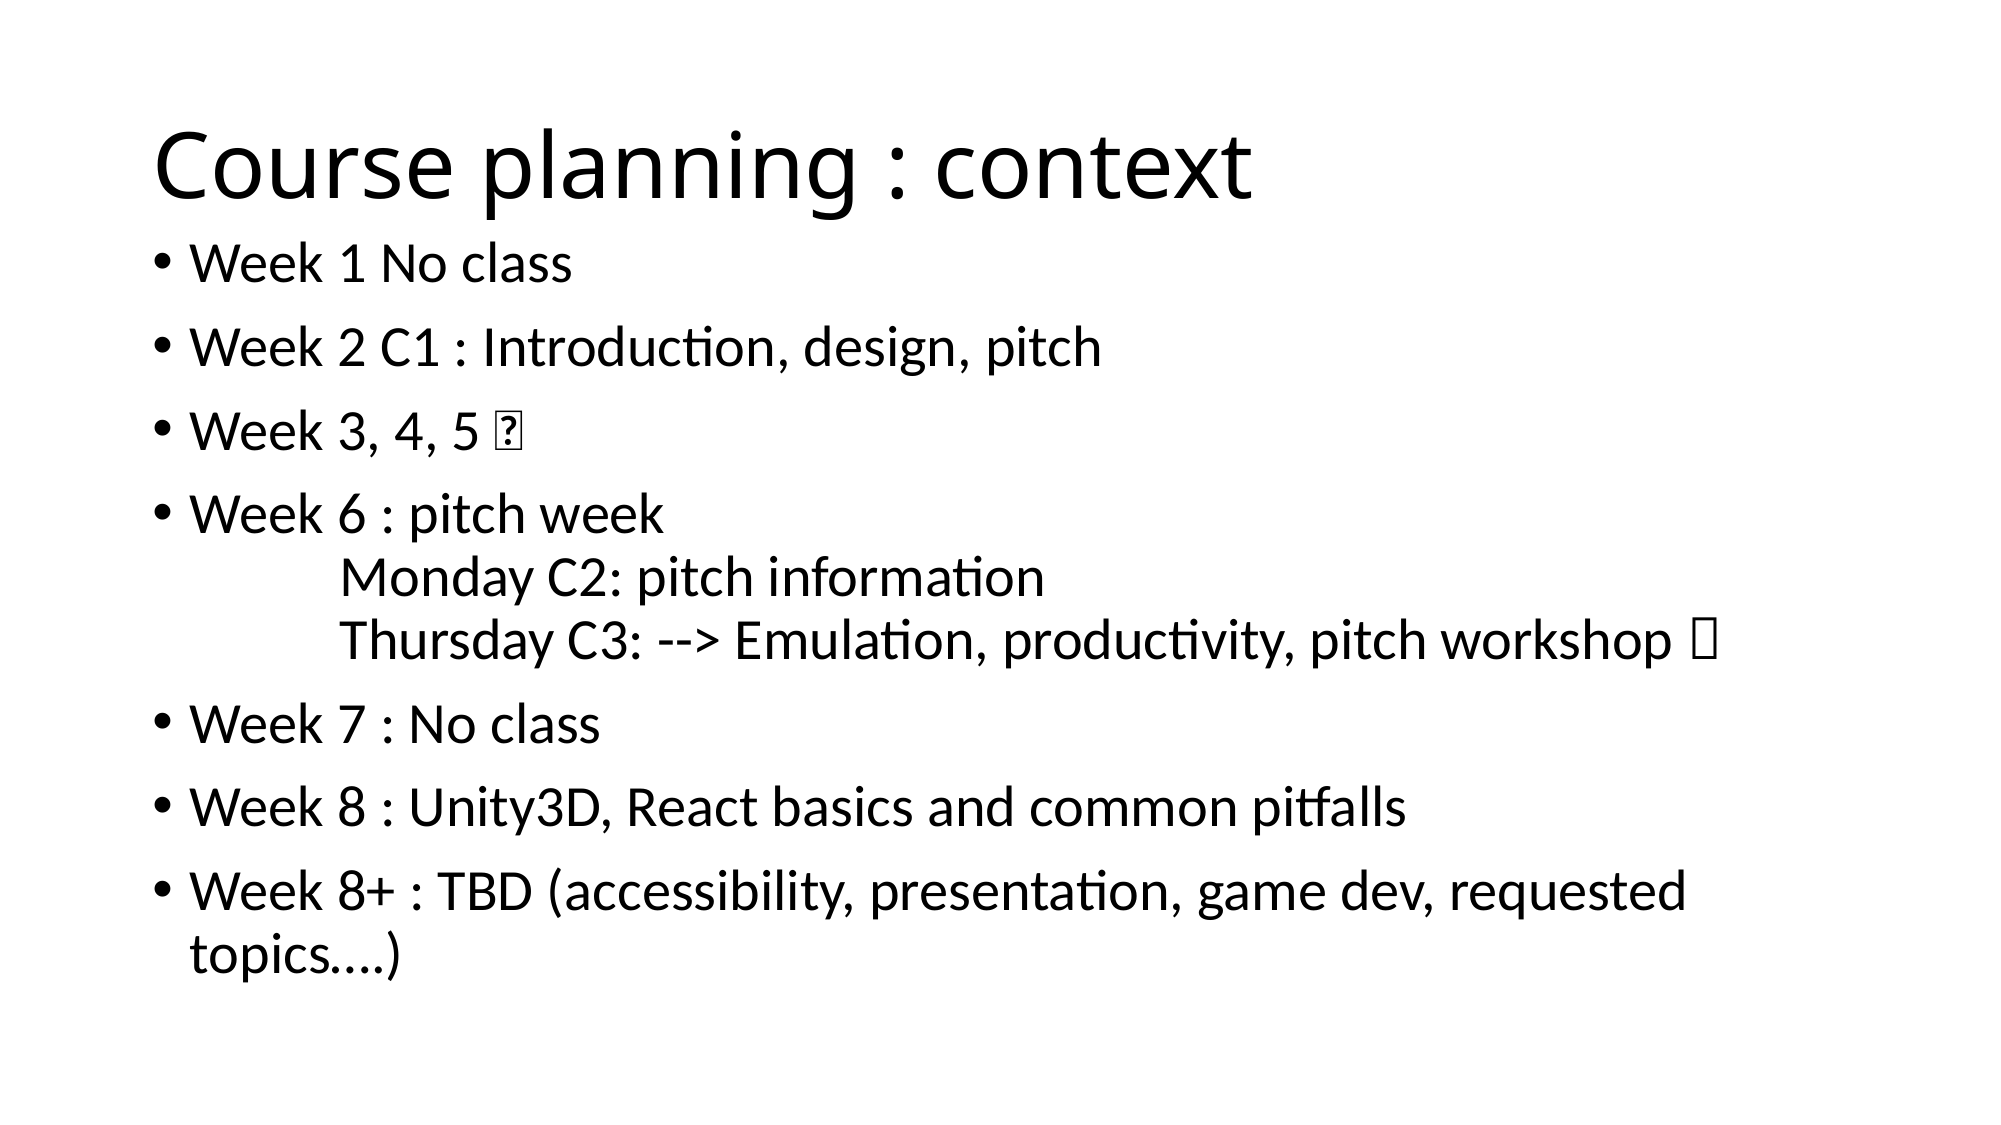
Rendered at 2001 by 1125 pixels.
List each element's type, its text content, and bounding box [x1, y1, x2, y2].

title Course planning : context [137, 59, 1863, 224]
list Week 1 No class Week 2 C1 : Introduction, design, pitch Week 3, 4, 5 🤒 Week 6 : pitch week Monday C2: pitch information Thursday C3: --> Emulation, productivity, pitch workshop  Week 7 : No class Week 8 : Unity3D, React basics and common pitfalls Week 8+ : TBD (accessibility, presentation, game dev, requested topics….) [137, 224, 1863, 1014]
